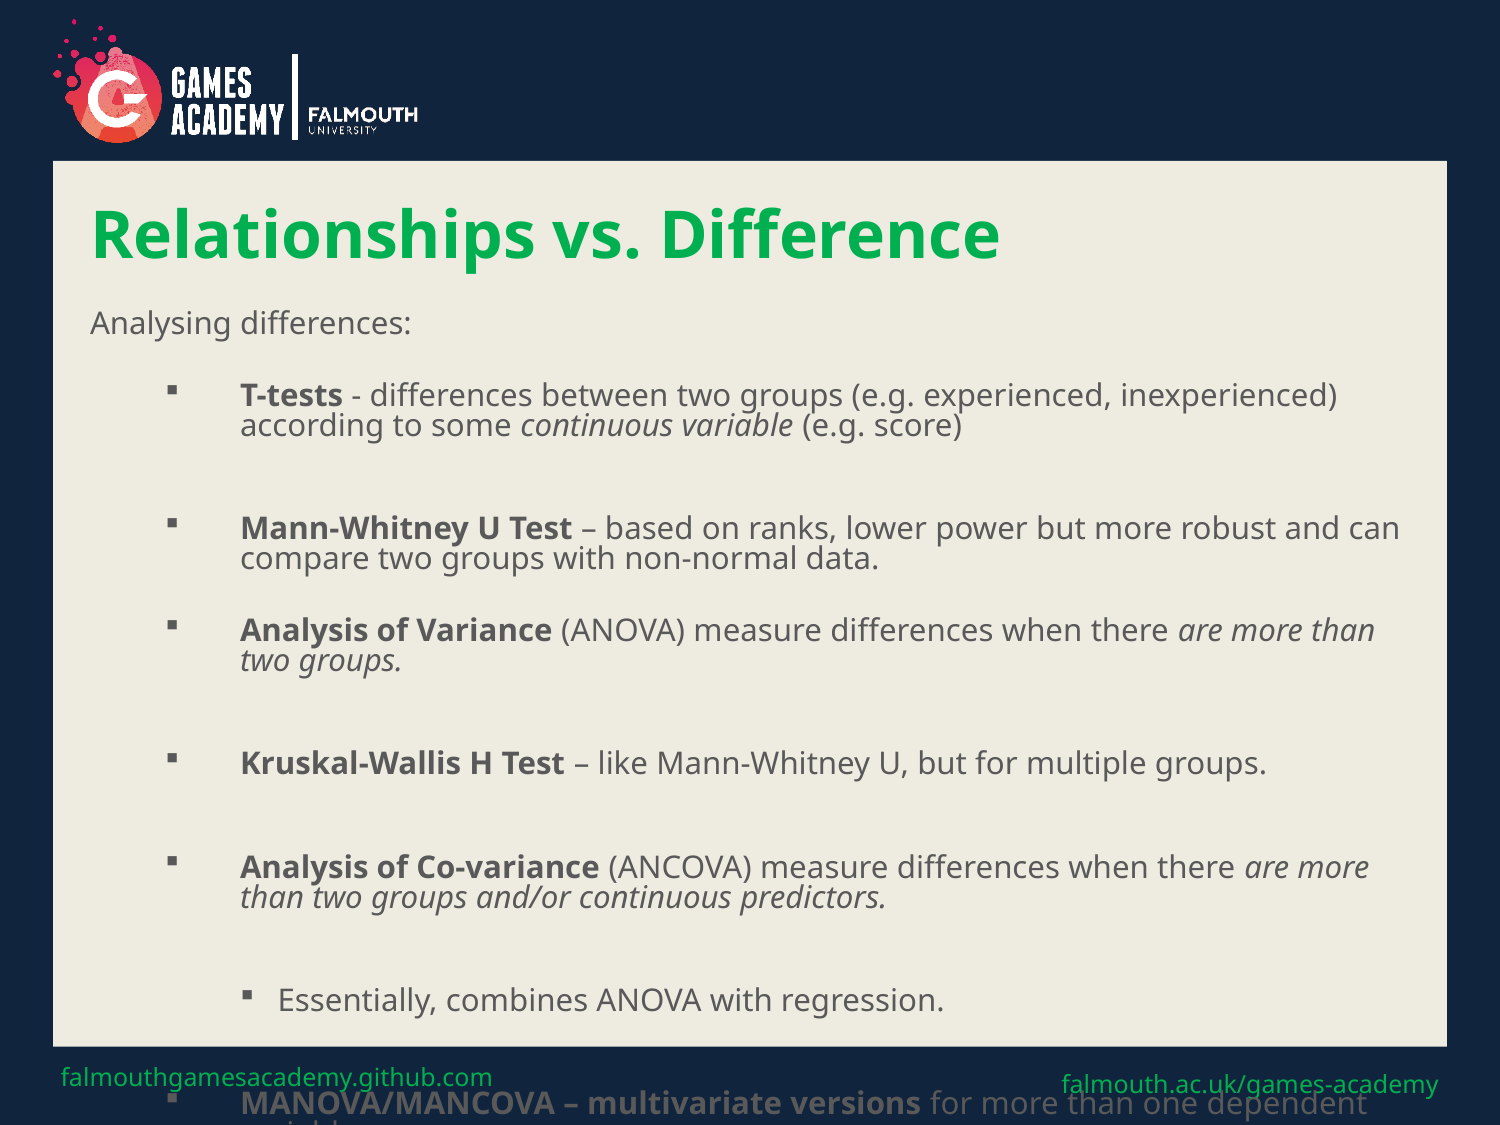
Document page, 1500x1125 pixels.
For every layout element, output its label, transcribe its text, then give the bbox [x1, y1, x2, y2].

picture [53, 19, 284, 143]
list Analysing differences: T-tests - differences between two groups (e.g. experienced, inexperienced) according to some continuous variable (e.g. score) Mann-Whitney U Test – based on ranks, lower power but more robust and can compare two groups with non-normal data. Analysis of Variance (ANOVA) measure differences when there are more than two groups. Kruskal-Wallis H Test – like Mann-Whitney U, but for multiple groups. Analysis of Co-variance (ANCOVA) measure differences when there are more than two groups and/or continuous predictors. Essentially, combines ANOVA with regression. MANOVA/MANCOVA – multivariate versions for more than one dependent variable. [75, 302, 1425, 1024]
title Relationships vs. Difference [75, 184, 1425, 279]
picture [304, 104, 420, 138]
